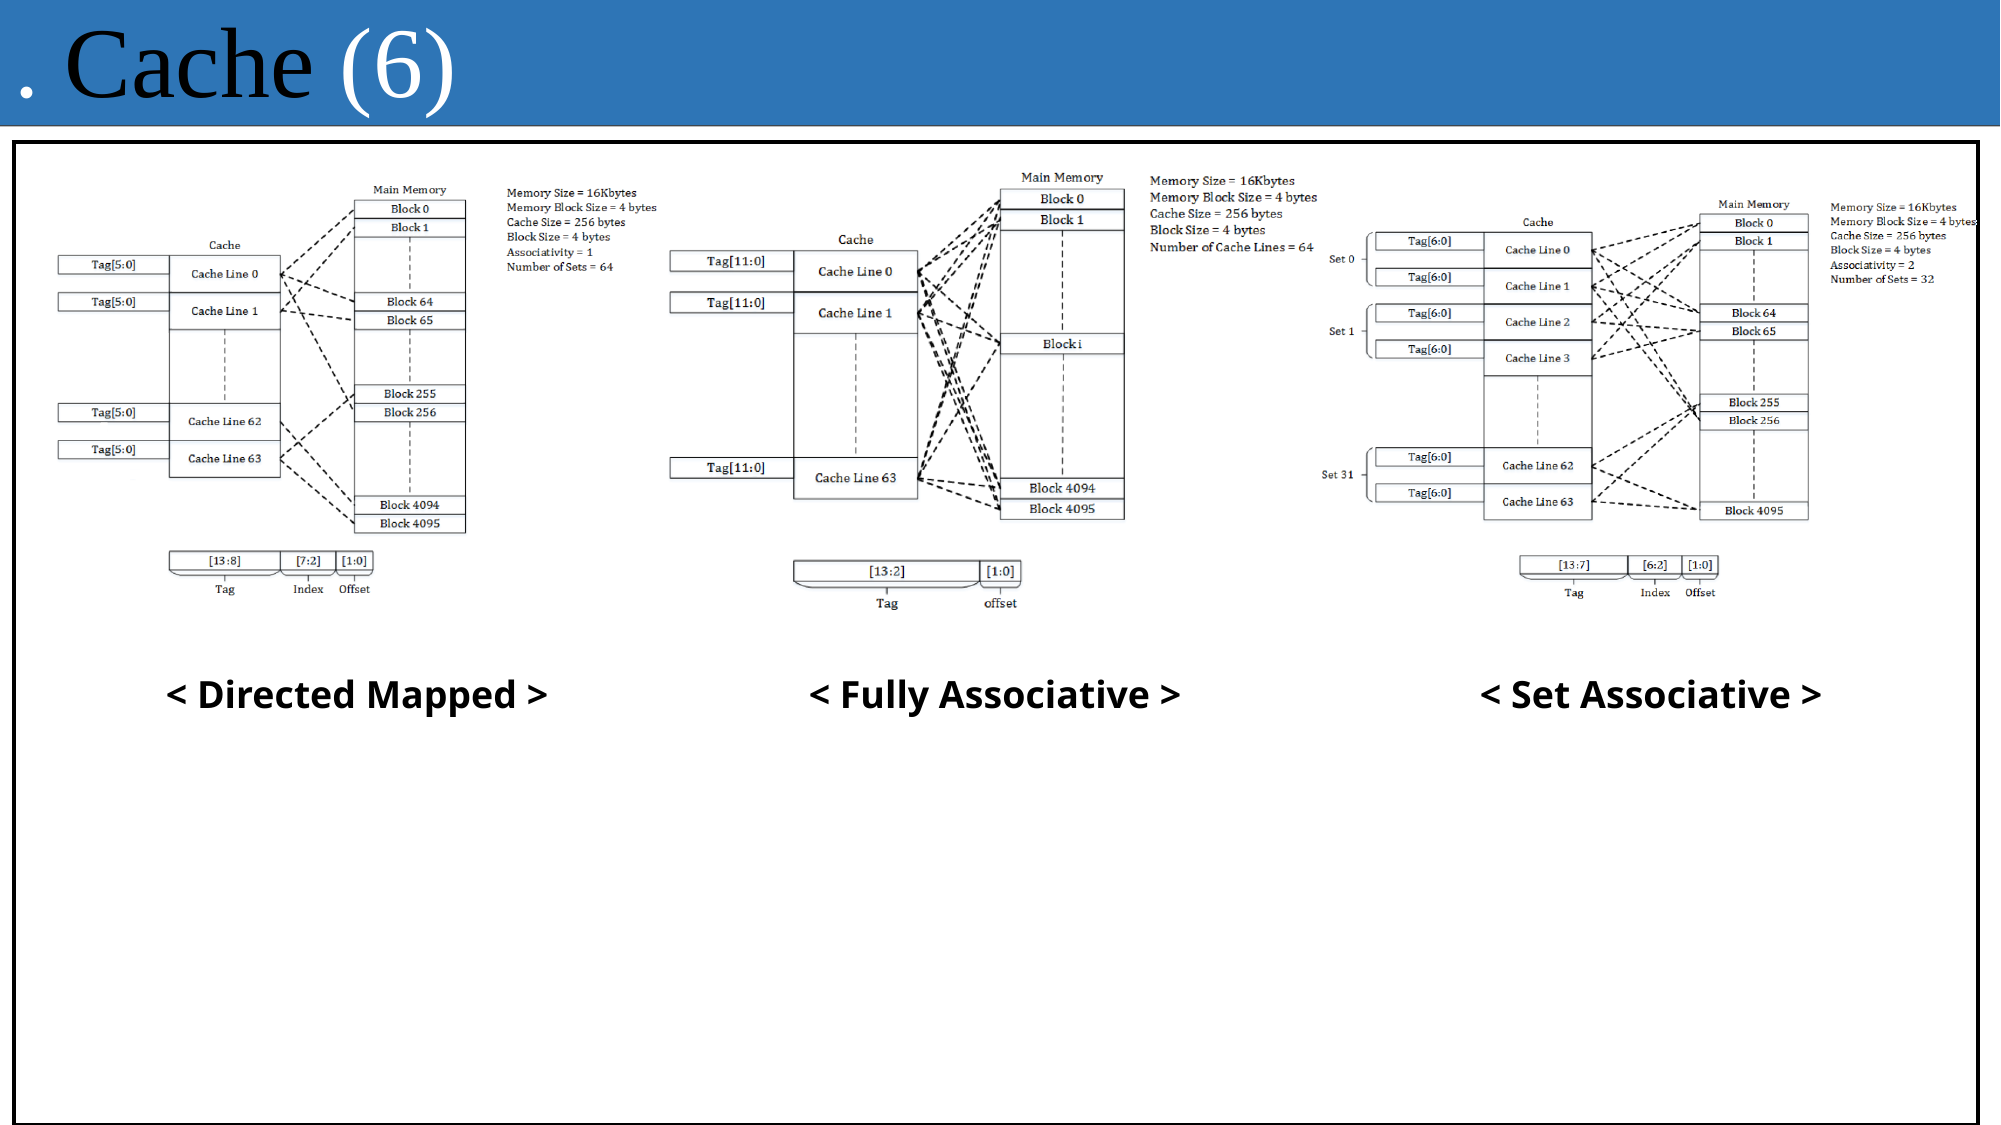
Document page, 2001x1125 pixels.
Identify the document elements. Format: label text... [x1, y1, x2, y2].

table_header [16, 144, 1976, 1123]
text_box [1316, 174, 1987, 717]
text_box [52, 166, 657, 717]
text_box . Cache (6) [0, 0, 2000, 126]
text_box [657, 155, 1334, 717]
